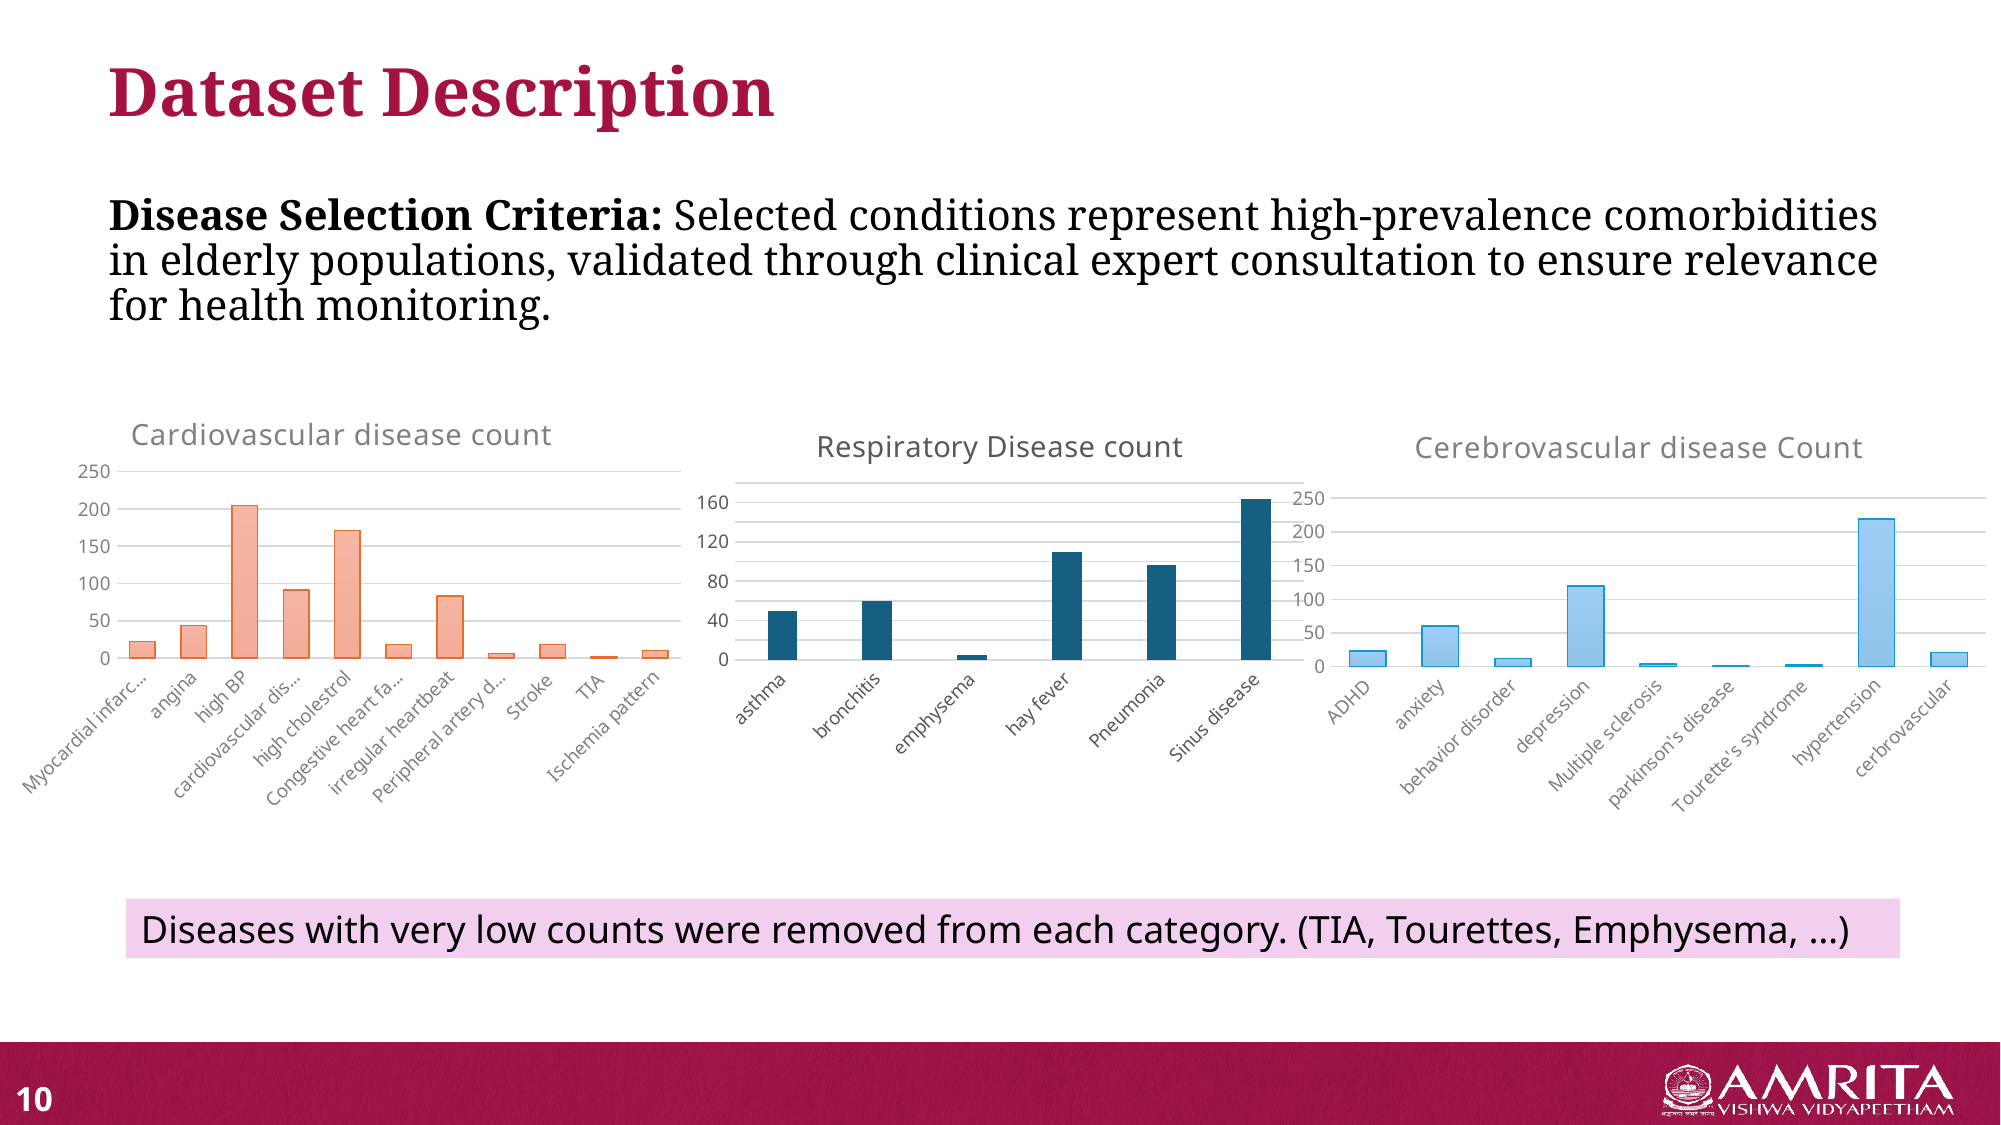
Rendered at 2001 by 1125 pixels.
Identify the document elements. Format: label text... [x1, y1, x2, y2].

text_box Diseases with very low counts were removed from each category. (TIA, Tourettes, Emphysema, …) [126, 898, 1901, 959]
slide_number 10 [0, 1070, 94, 1125]
list Disease Selection Criteria: Selected conditions represent high-prevalence comorbidities in elderly populations, validated through clinical expert consultation to ensure relevance for health monitoring. [93, 186, 1933, 389]
chart [0, 388, 2000, 829]
picture [0, 1042, 2001, 1125]
title Dataset Description [93, 57, 1933, 134]
